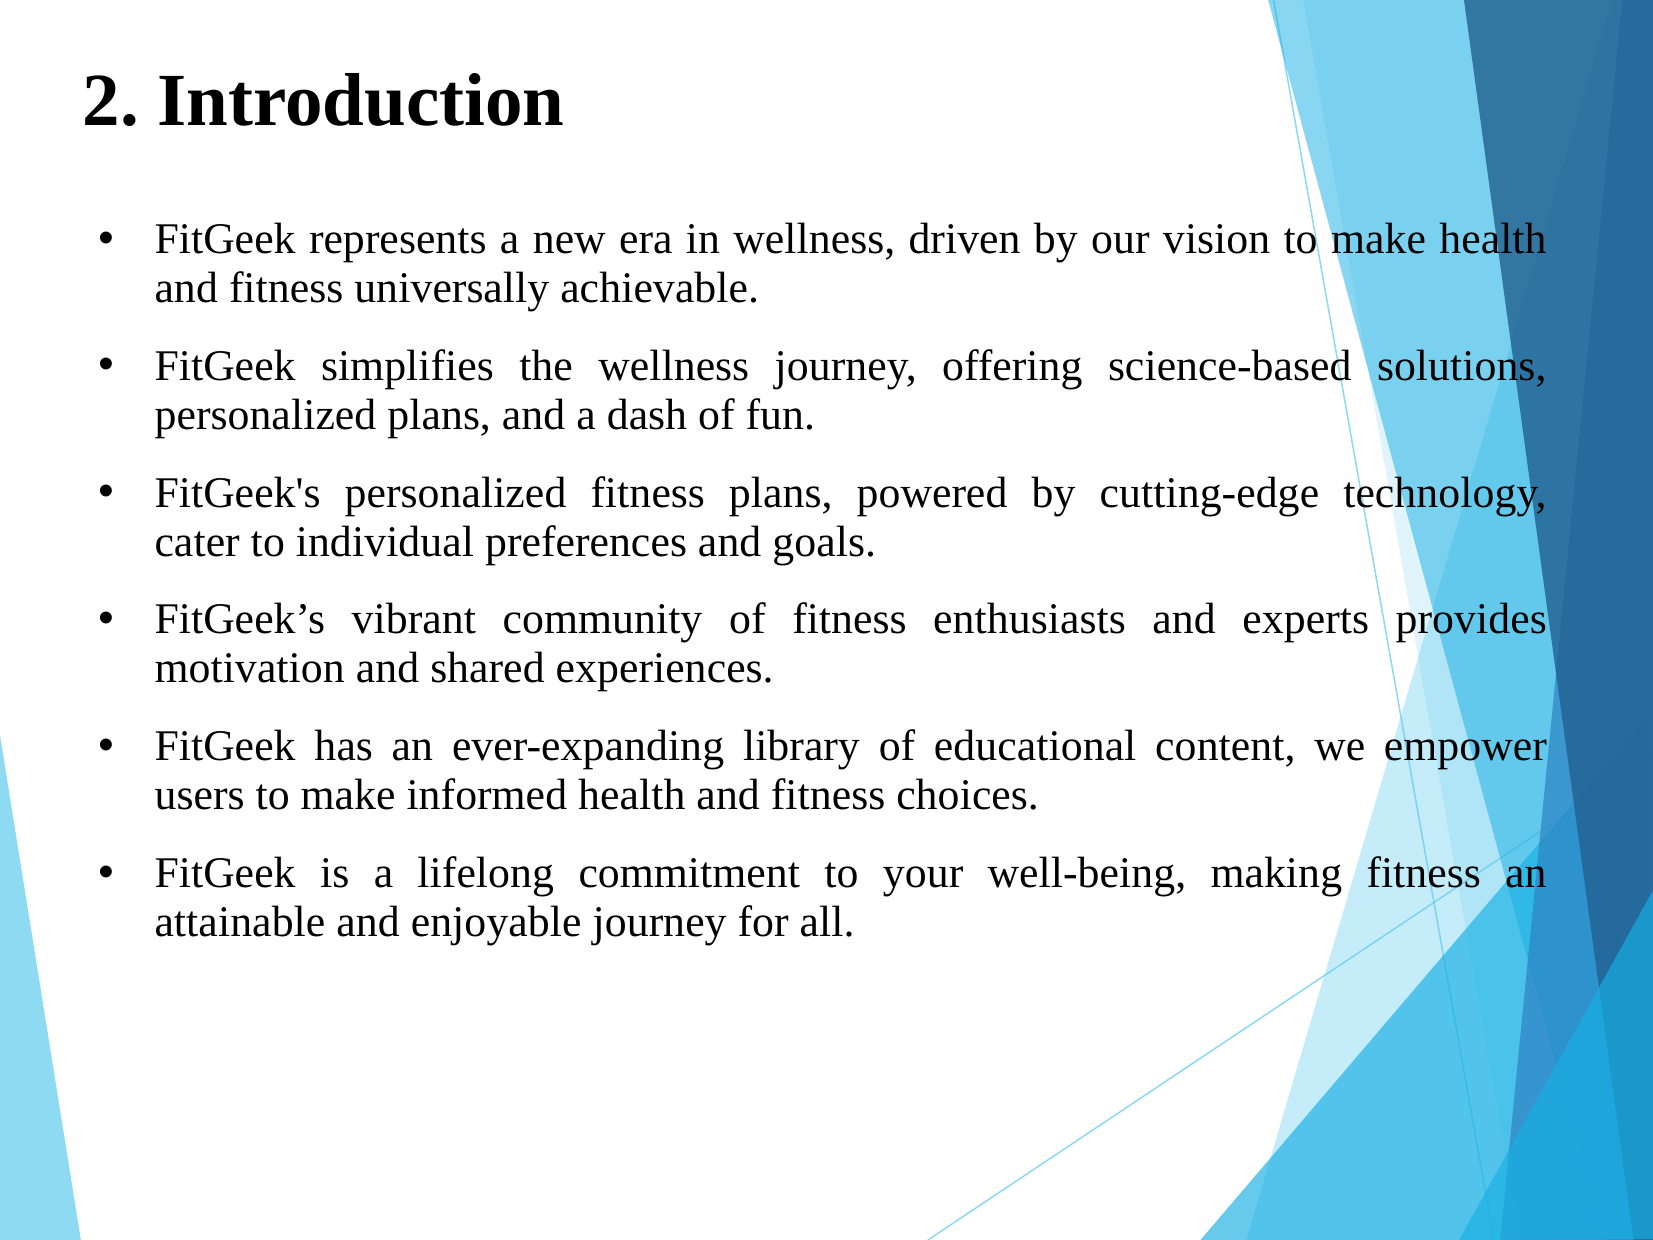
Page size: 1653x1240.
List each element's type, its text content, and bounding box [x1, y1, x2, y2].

text_box FitGeek represents a new era in wellness, driven by our vision to make health and fitness universally achievable. FitGeek simplifies the wellness journey, offering science-based solutions, personalized plans, and a dash of fun. FitGeek's personalized fitness plans, powered by cutting-edge technology, cater to individual preferences and goals. FitGeek’s vibrant community of fitness enthusiasts and experts provides motivation and shared experiences. FitGeek has an ever-expanding library of educational content, we empower users to make informed health and fitness choices. FitGeek is a lifelong commitment to your well-being, making fitness an attainable and enjoyable journey for all. [80, 214, 1549, 946]
text_box 2. Introduction [82, 57, 1571, 142]
